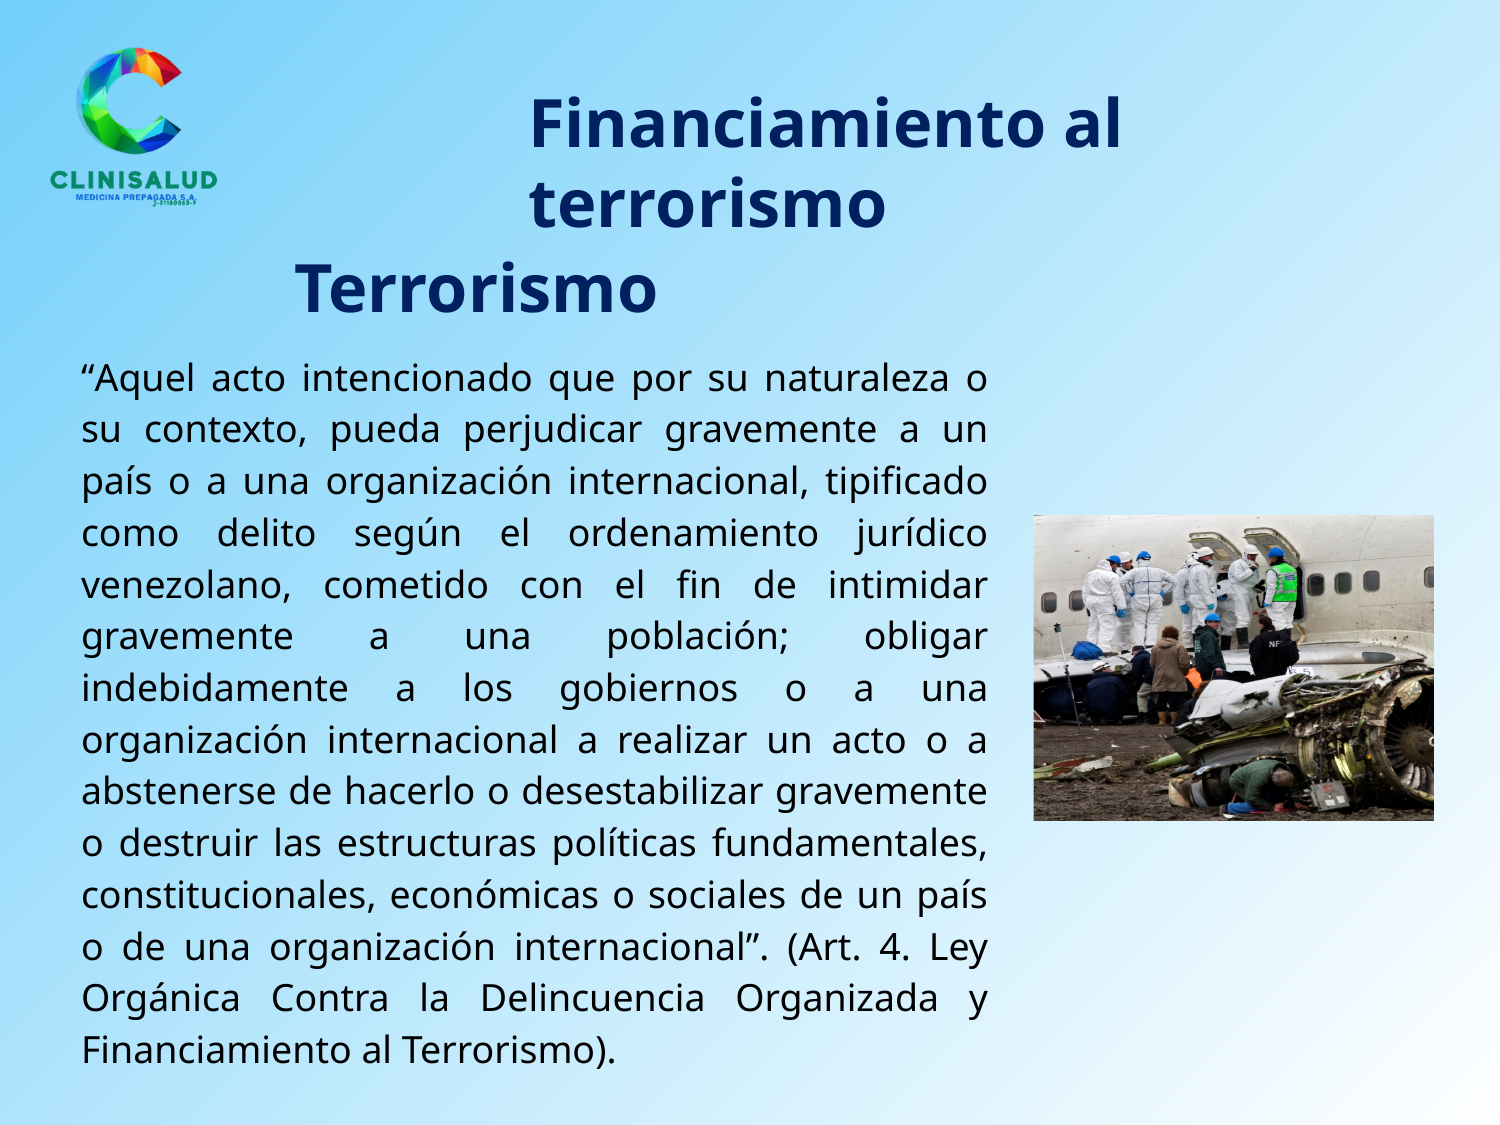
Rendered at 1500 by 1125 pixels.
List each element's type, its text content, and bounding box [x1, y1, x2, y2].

text_box Financiamiento al terrorismo [383, 73, 1269, 248]
text_box “Aquel acto intencionado que por su naturaleza o su contexto, pueda perjudicar gravemente a un país o a una organización internacional, tipificado como delito según el ordenamiento jurídico venezolano, cometido con el fin de intimidar gravemente a una población; obligar indebidamente a los gobiernos o a una organización internacional a realizar un acto o a abstenerse de hacerlo o desestabilizar gravemente o destruir las estructuras políticas fundamentales, constitucionales, económicas o sociales de un país o de una organización internacional”. (Art. 4. Ley Orgánica Contra la Delincuencia Organizada y Financiamiento al Terrorismo). [36, 339, 1034, 1079]
picture [0, 0, 265, 269]
text_box Terrorismo [159, 230, 794, 334]
picture [1033, 515, 1434, 821]
